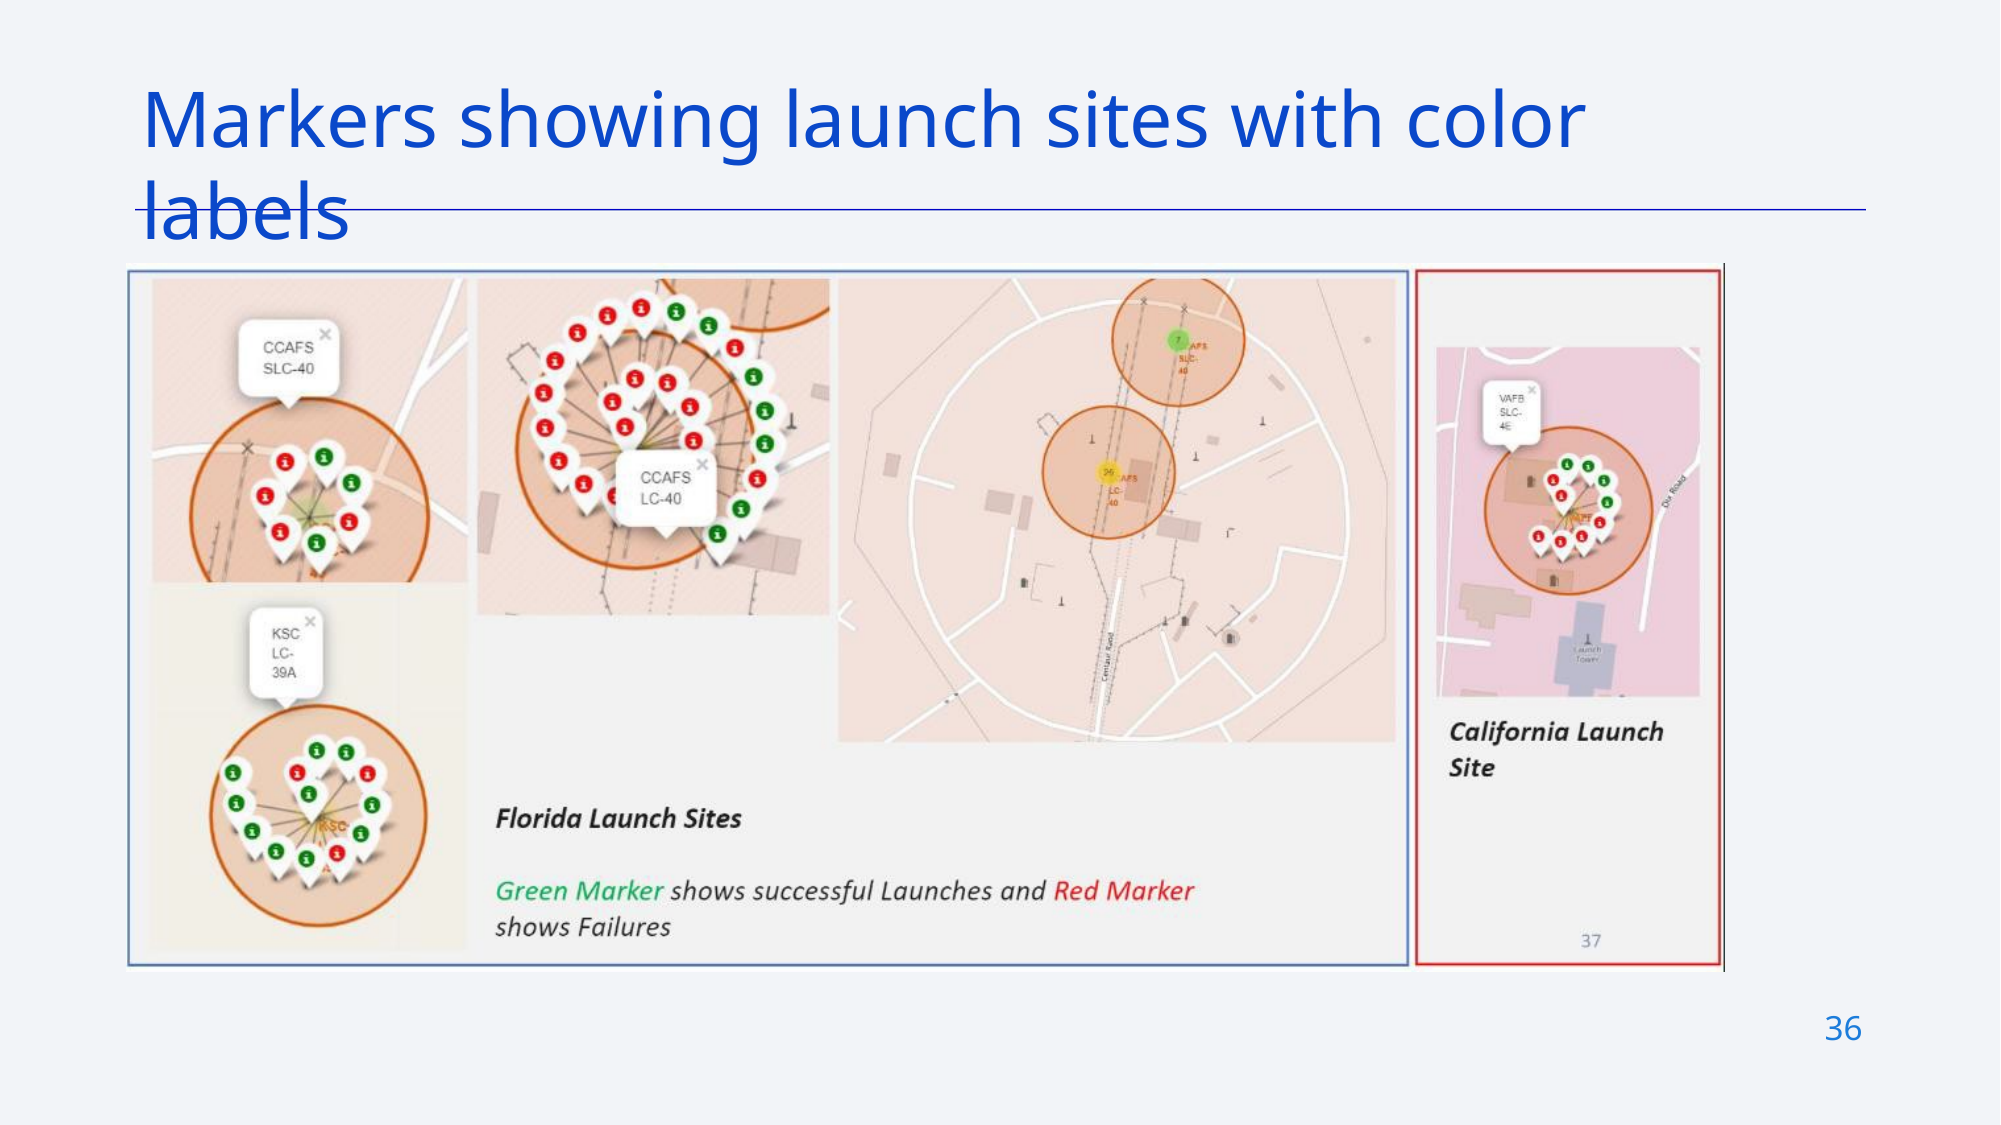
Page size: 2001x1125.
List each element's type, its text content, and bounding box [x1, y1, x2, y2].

picture [0, 0, 2000, 1125]
title Markers showing launch sites with color labels [139, 68, 1673, 259]
slide_number ‹#› [1818, 1001, 1873, 1125]
